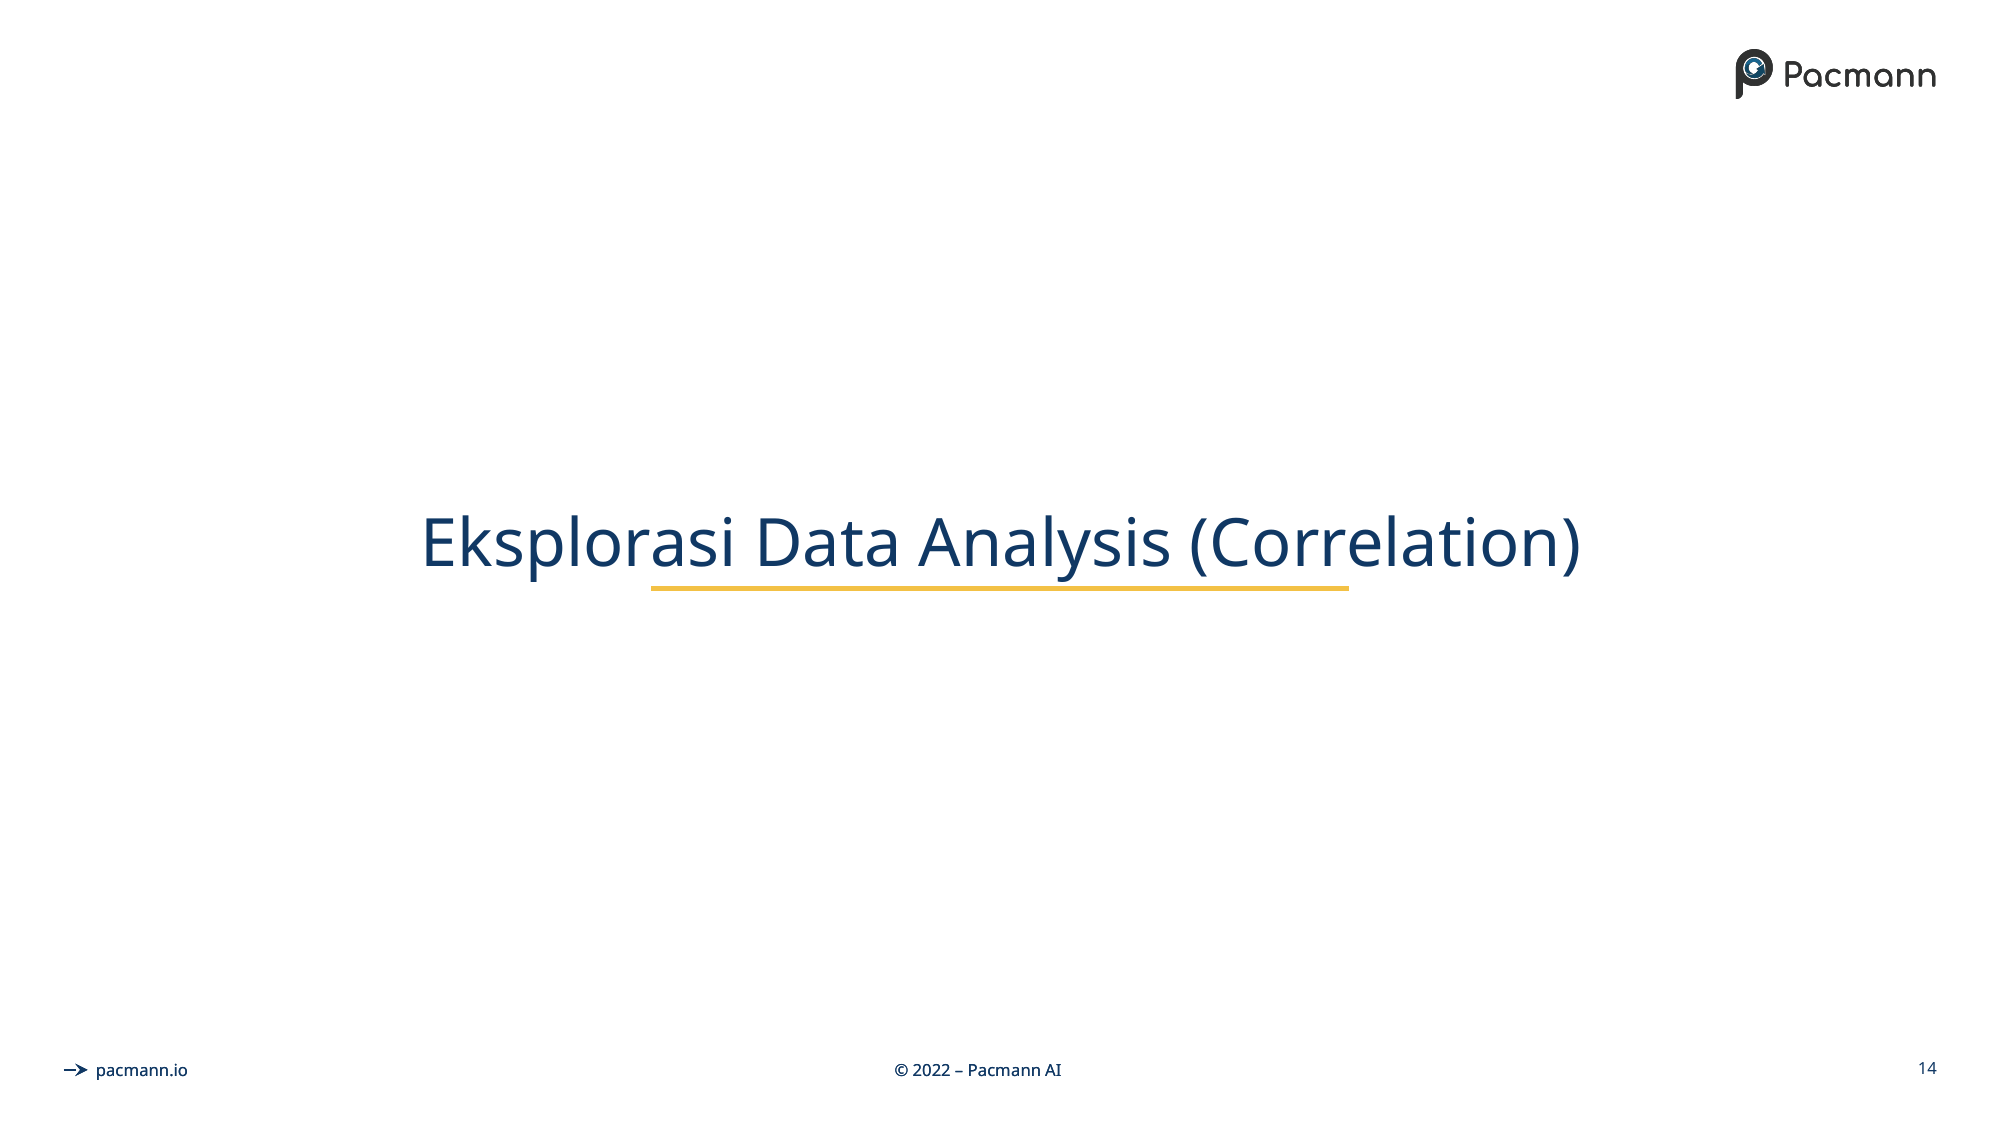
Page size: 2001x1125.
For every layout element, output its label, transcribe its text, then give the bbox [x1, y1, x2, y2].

title Eksplorasi Data Analysis (Correlation) [51, 441, 1952, 589]
picture [1707, 36, 1966, 112]
